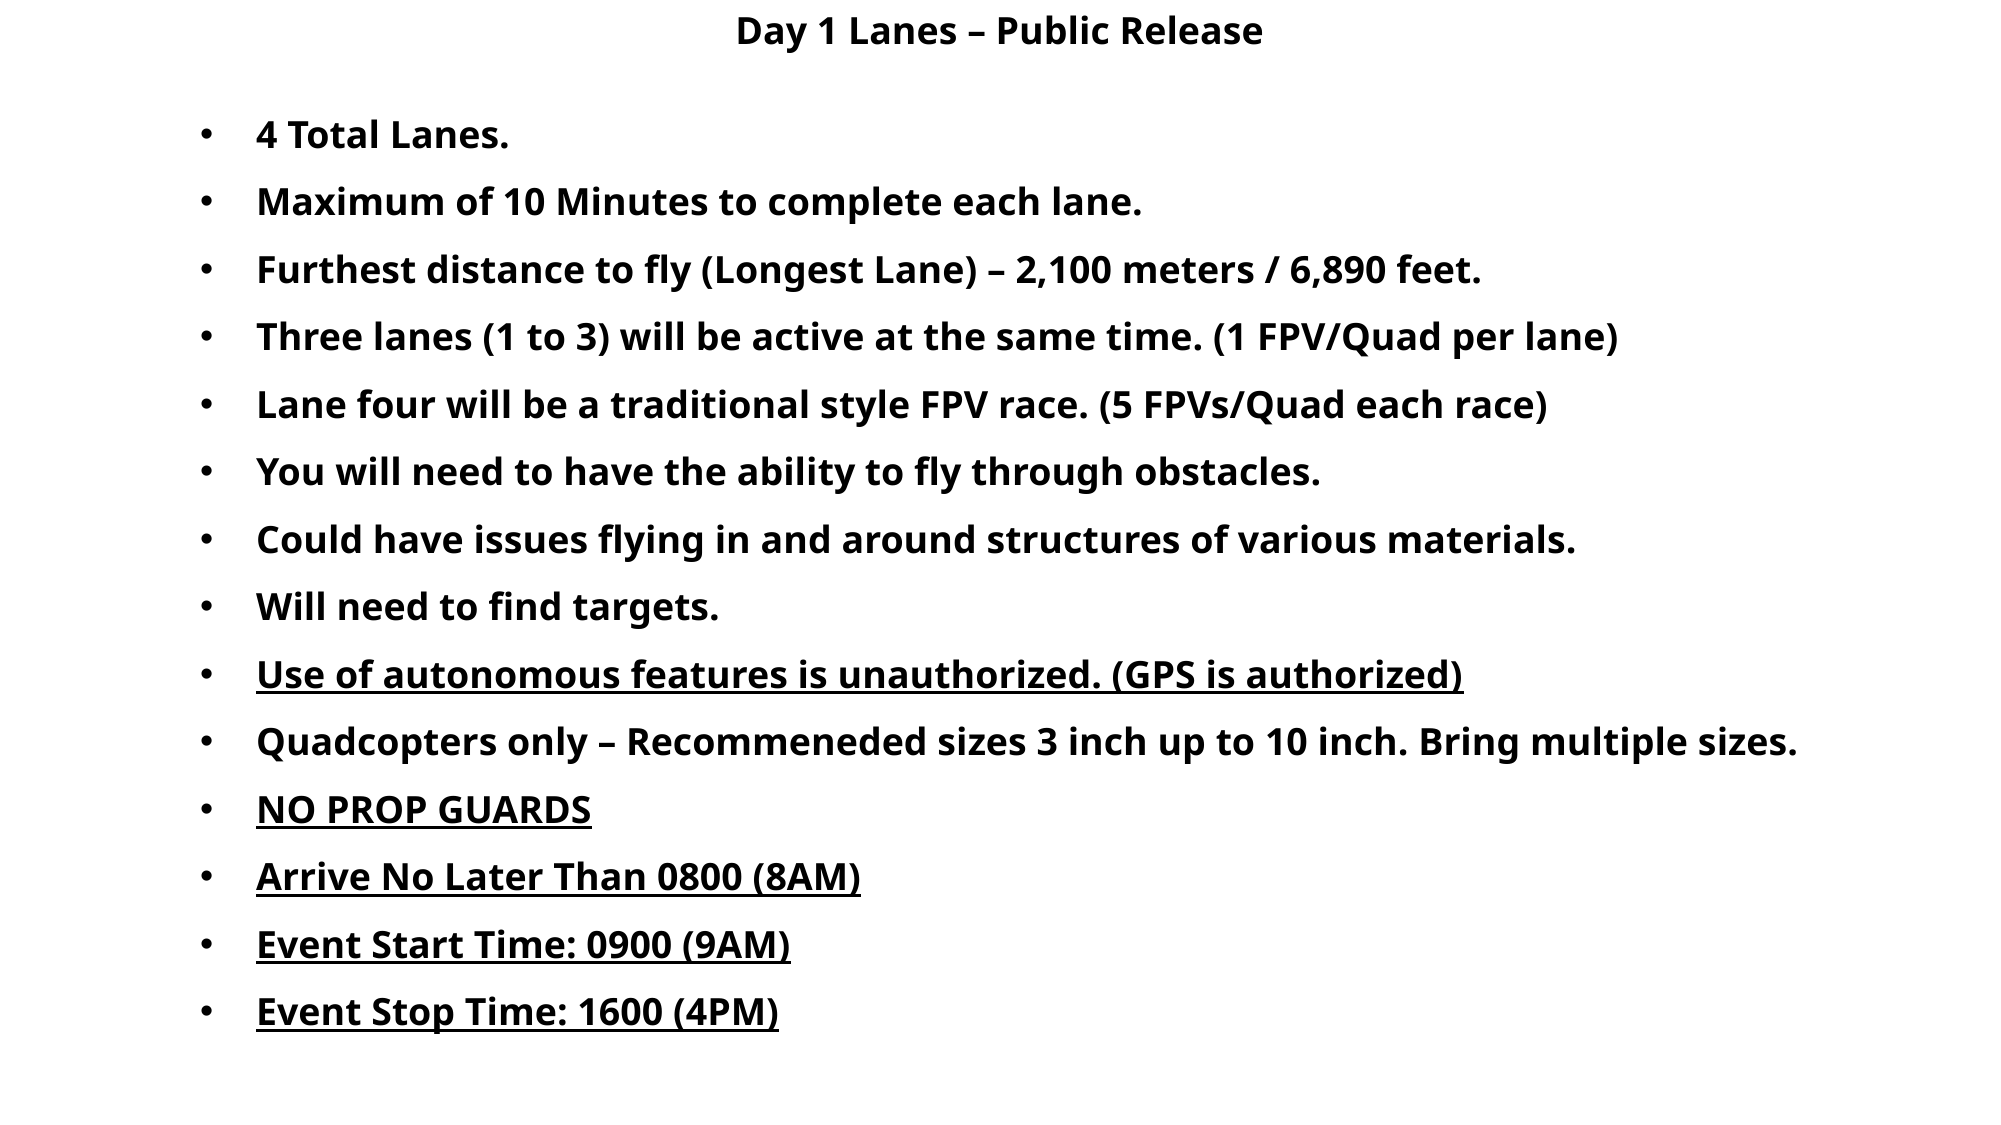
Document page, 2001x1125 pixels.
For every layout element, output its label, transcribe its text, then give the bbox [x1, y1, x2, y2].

text_box Day 1 Lanes – Public Release [0, 0, 2000, 60]
text_box 4 Total Lanes. Maximum of 10 Minutes to complete each lane. Furthest distance to fly (Longest Lane) – 2,100 meters / 6,890 feet. Three lanes (1 to 3) will be active at the same time. (1 FPV/Quad per lane) Lane four will be a traditional style FPV race. (5 FPVs/Quad each race) You will need to have the ability to fly through obstacles. Could have issues flying in and around structures of various materials. Will need to find targets. Use of autonomous features is unauthorized. (GPS is authorized) Quadcopters only – Recommeneded sizes 3 inch up to 10 inch. Bring multiple sizes. NO PROP GUARDS Arrive No Later Than 0800 (8AM) Event Start Time: 0900 (9AM) Event Stop Time: 1600 (4PM) [185, 81, 1815, 1041]
